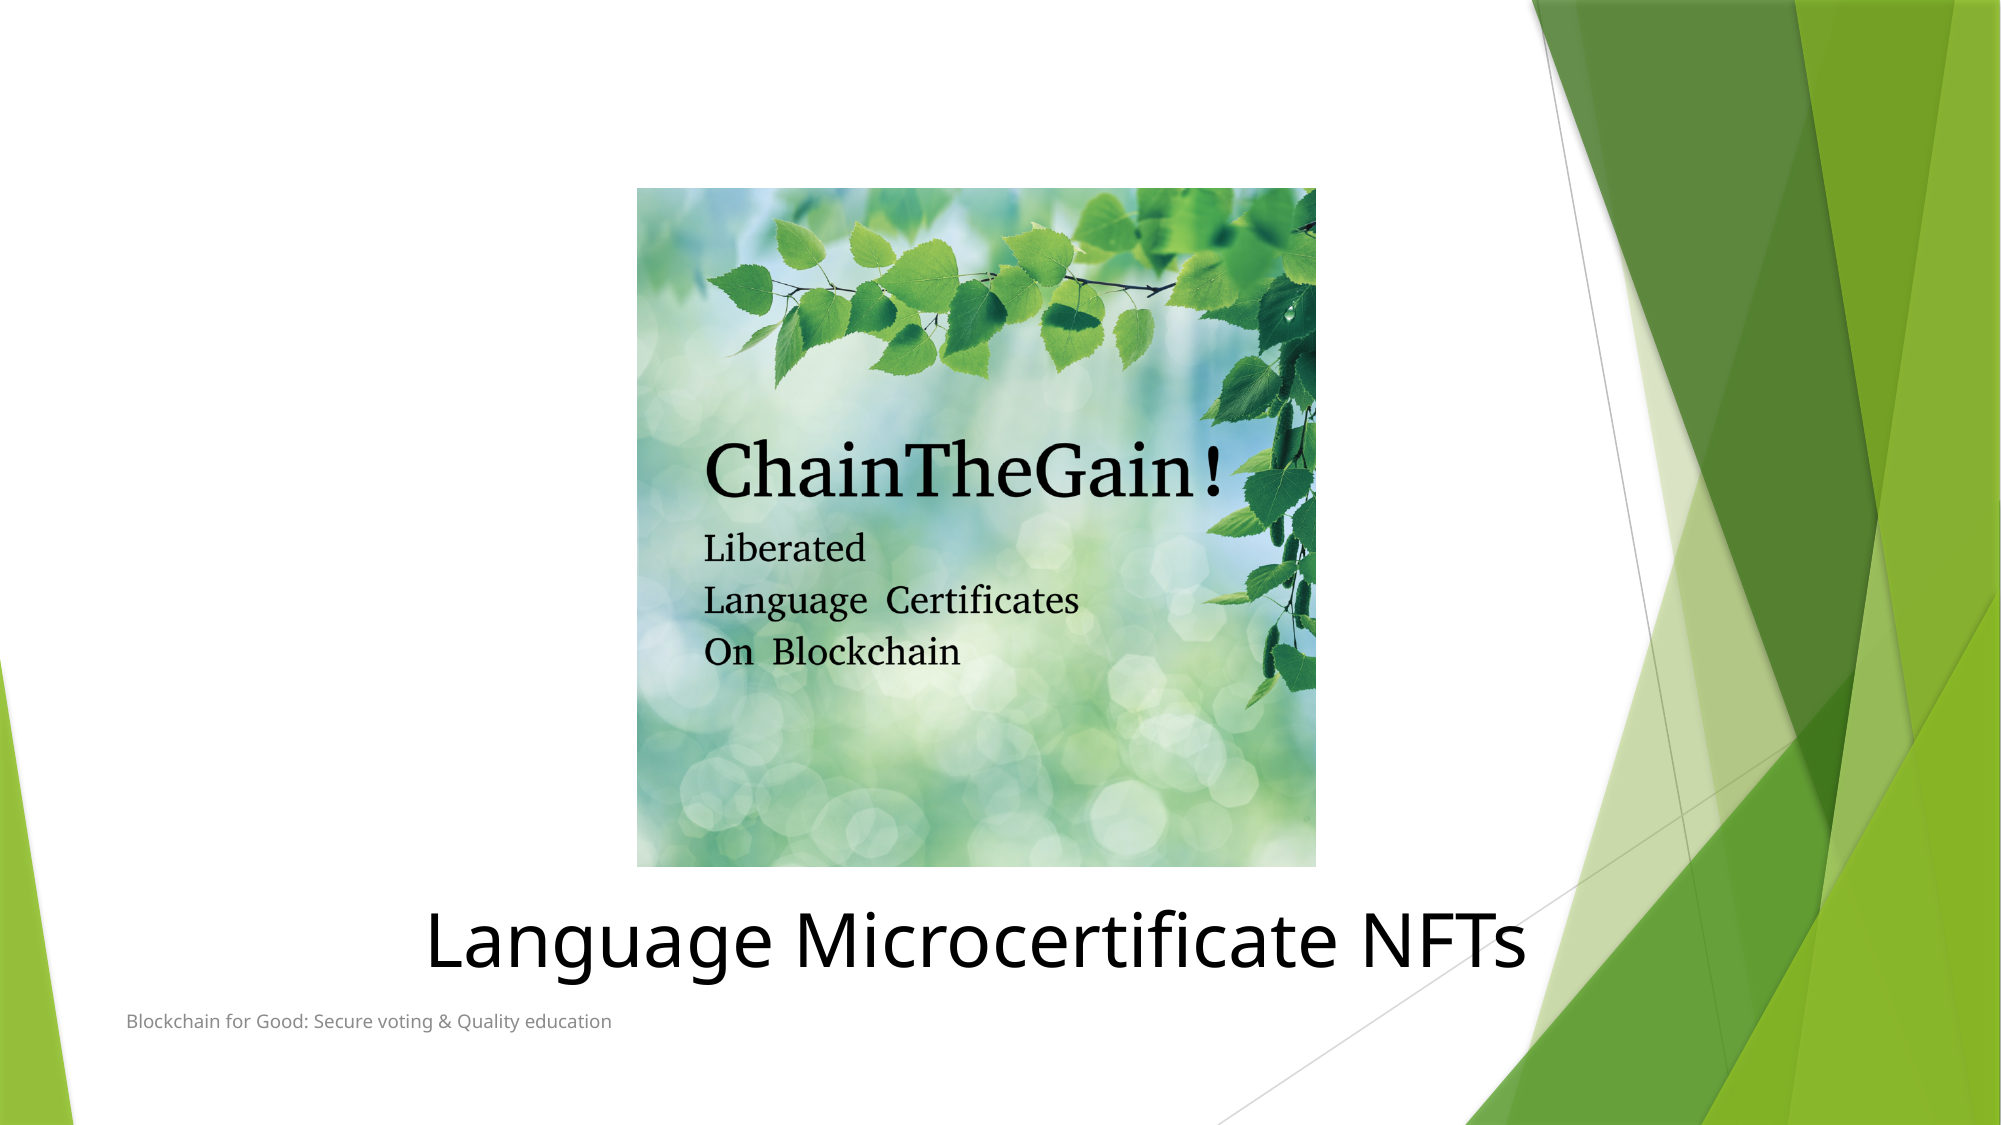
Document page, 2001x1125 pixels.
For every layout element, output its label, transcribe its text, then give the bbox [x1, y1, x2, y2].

footer Blockchain for Good: Secure voting & Quality education [111, 991, 1145, 1051]
picture [637, 188, 1316, 867]
text_box Language Microcertificate NFTs [409, 884, 1544, 990]
